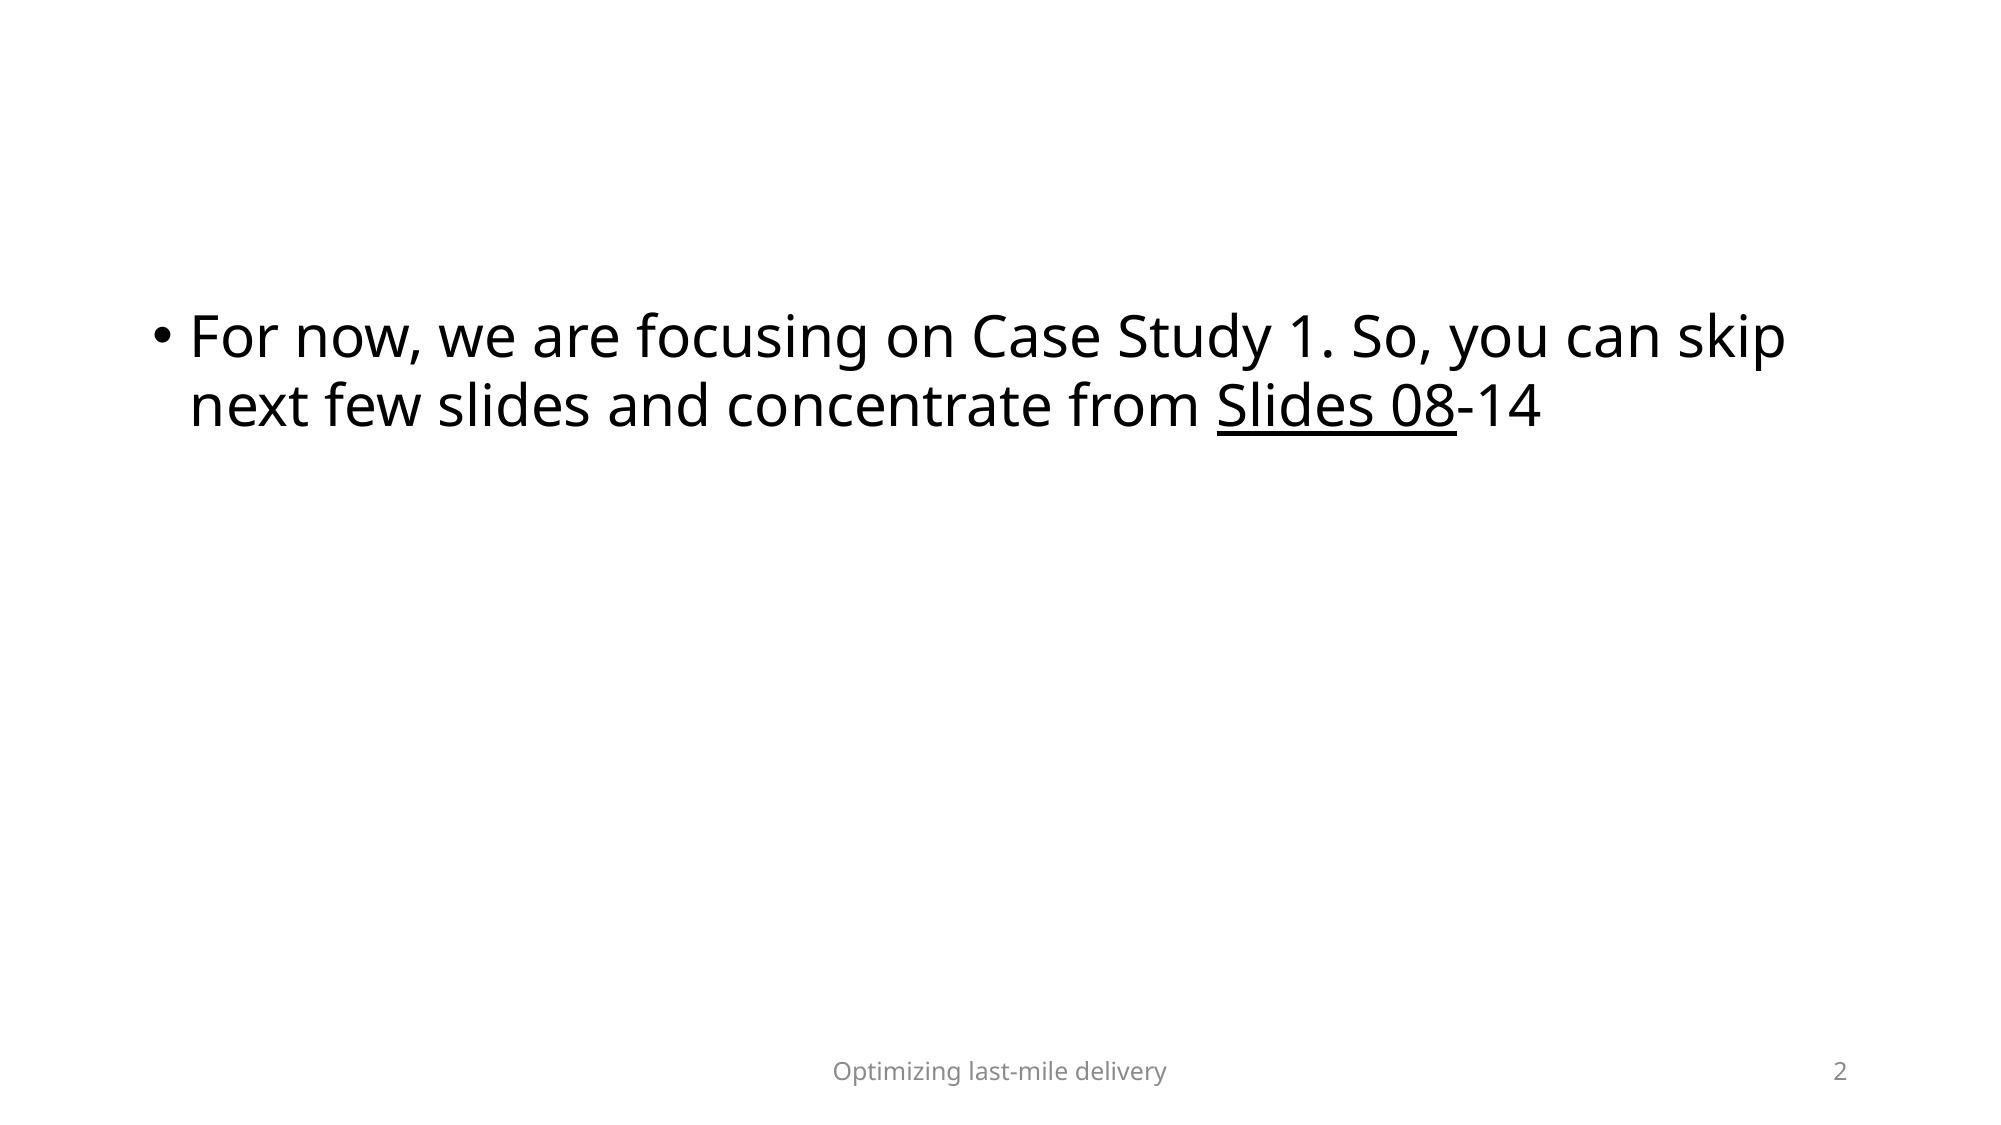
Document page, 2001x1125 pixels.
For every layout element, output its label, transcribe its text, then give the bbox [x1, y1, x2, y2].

list For now, we are focusing on Case Study 1. So, you can skip next few slides and concentrate from Slides 08-14 [137, 299, 1863, 1014]
slide_number 2 [1412, 1042, 1863, 1103]
footer Optimizing last-mile delivery [662, 1042, 1338, 1103]
